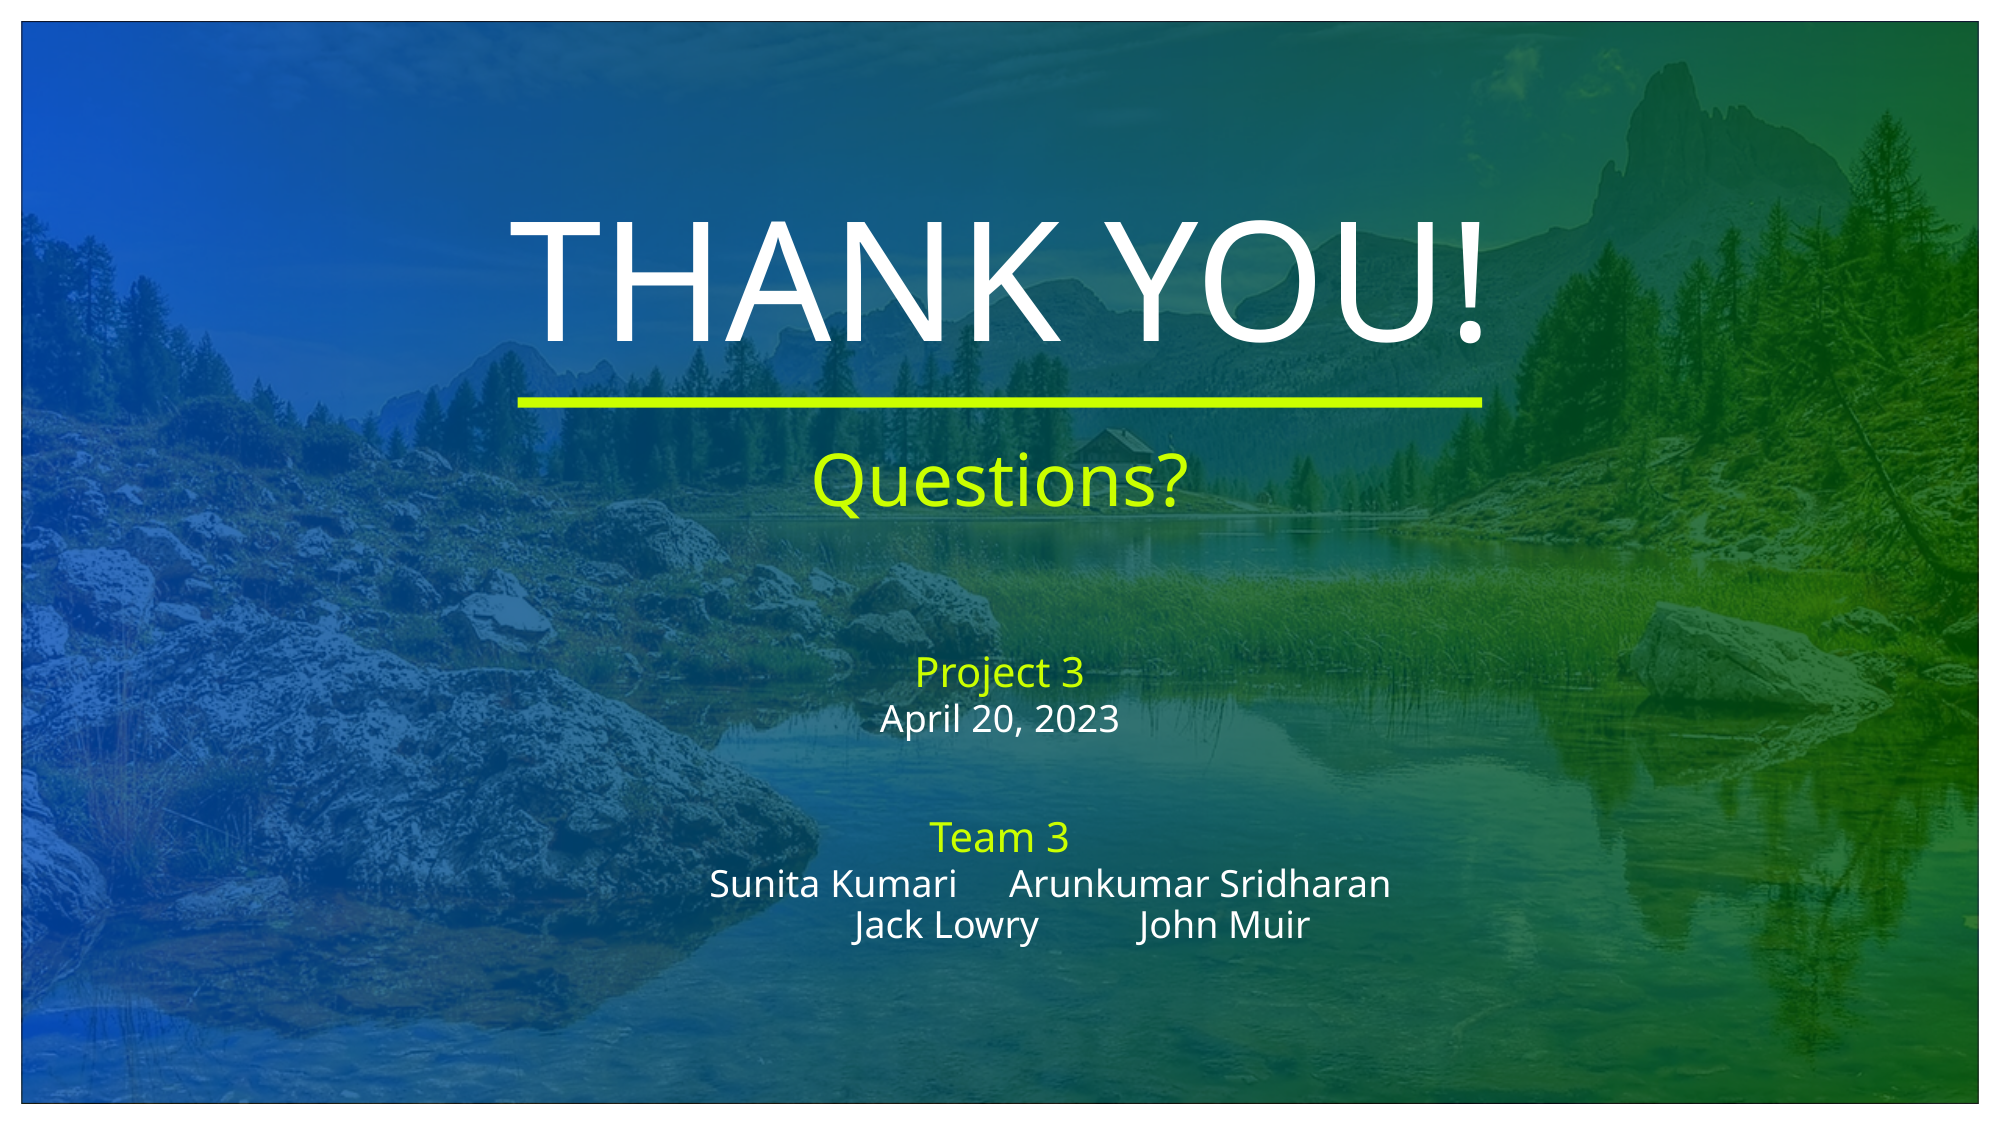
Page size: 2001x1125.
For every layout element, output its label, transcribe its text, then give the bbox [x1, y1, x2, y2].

list Questions? [172, 435, 1828, 535]
list April 20, 2023 [641, 692, 1359, 771]
list Team 3 [641, 808, 1359, 856]
picture [21, 21, 1979, 1104]
list Project 3 [641, 644, 1359, 692]
title THANK YOU! [172, 162, 1830, 412]
list Sunita Kumari Arunkumar Sridharan Jack Lowry John Muir [514, 858, 1486, 990]
